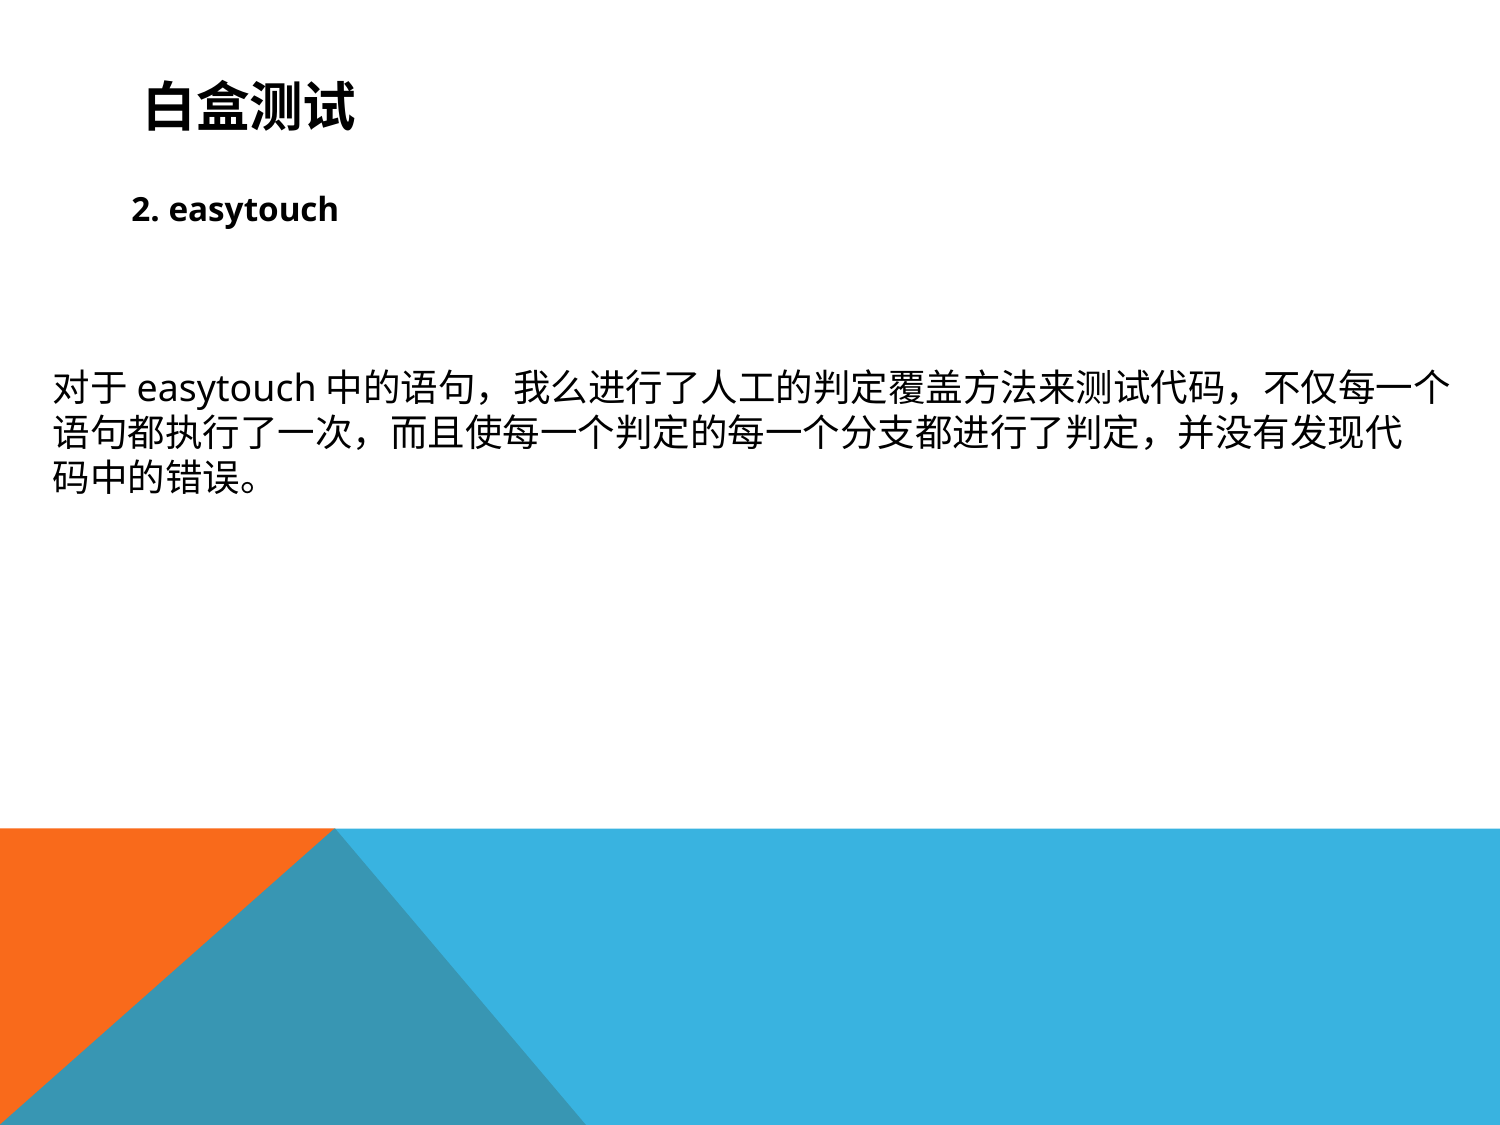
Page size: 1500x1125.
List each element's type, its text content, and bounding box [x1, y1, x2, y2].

list 2. easytouch [123, 179, 1370, 304]
title 白盒测试 [134, 59, 1370, 151]
text_box 对于easytouch中的语句，我么进行了人工的判定覆盖方法来测试代码，不仅每一个 语句都执行了一次，而且使每一个判定的每一个分支都进行了判定，并没有发现代 码中的错误。 [45, 356, 1459, 506]
